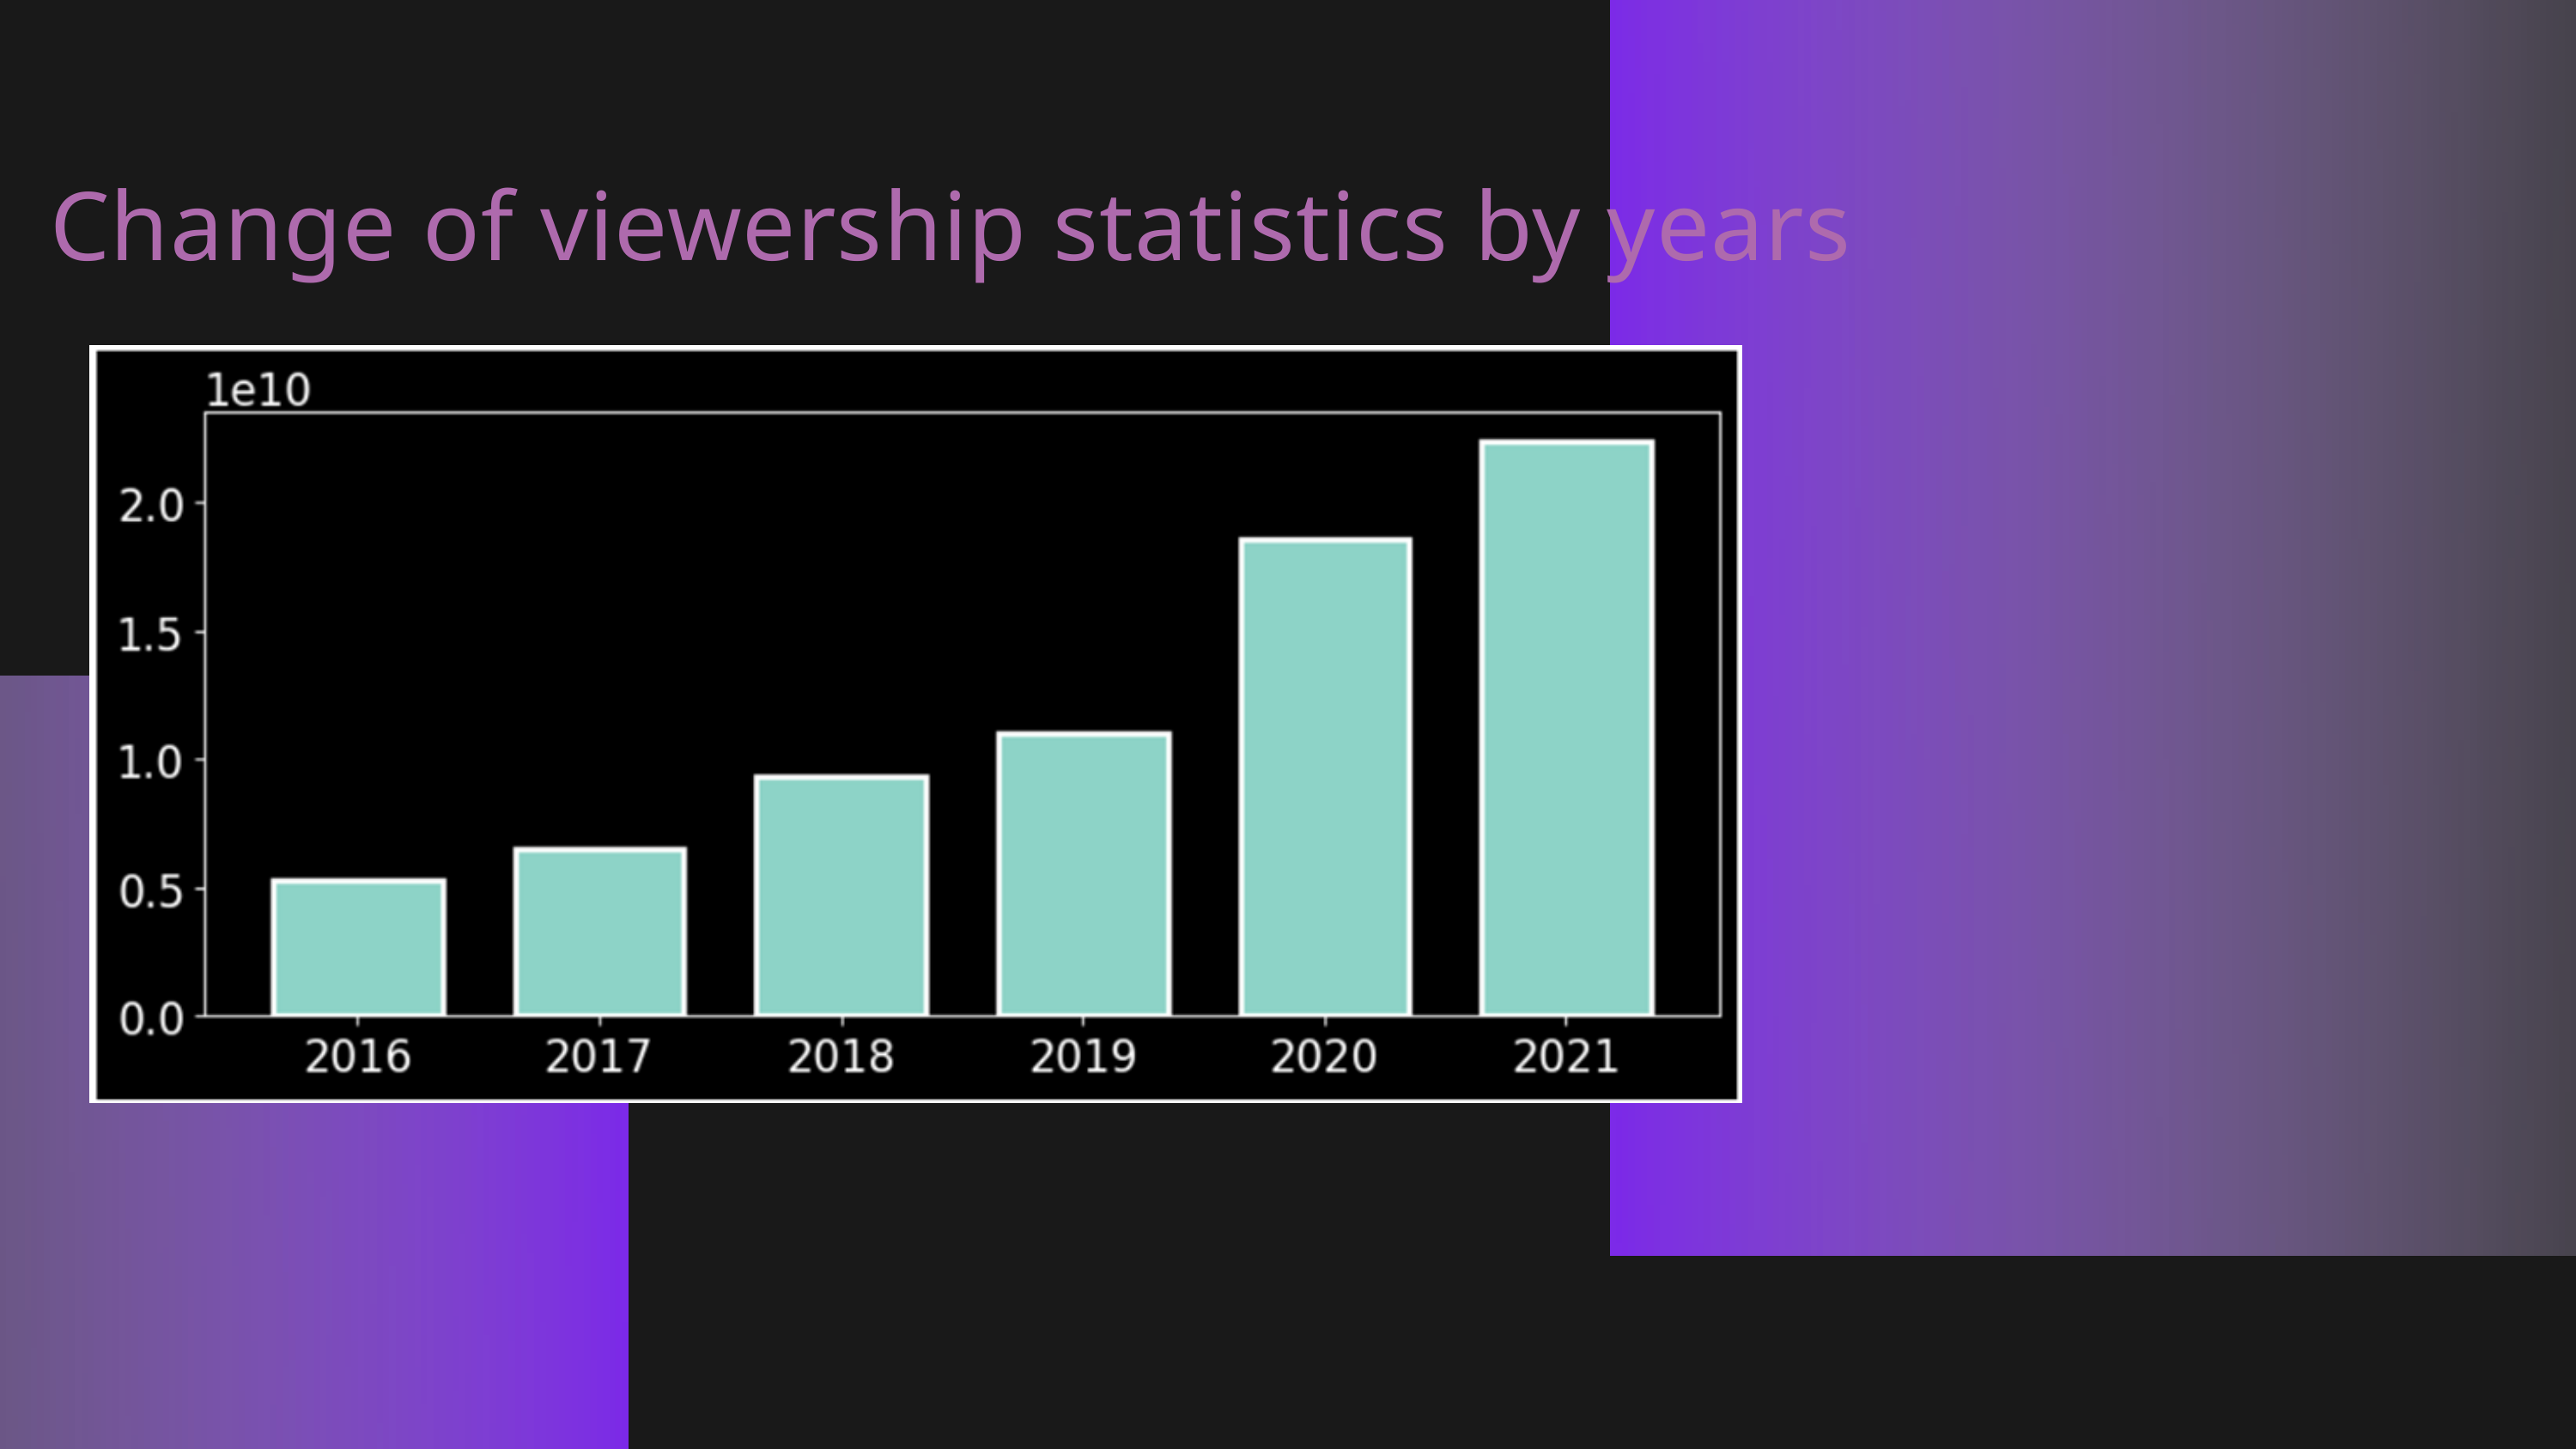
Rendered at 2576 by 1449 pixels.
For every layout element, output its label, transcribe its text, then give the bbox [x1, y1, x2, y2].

text_box Change of viewership statistics by years [50, 166, 1605, 280]
picture [0, 0, 2576, 1449]
